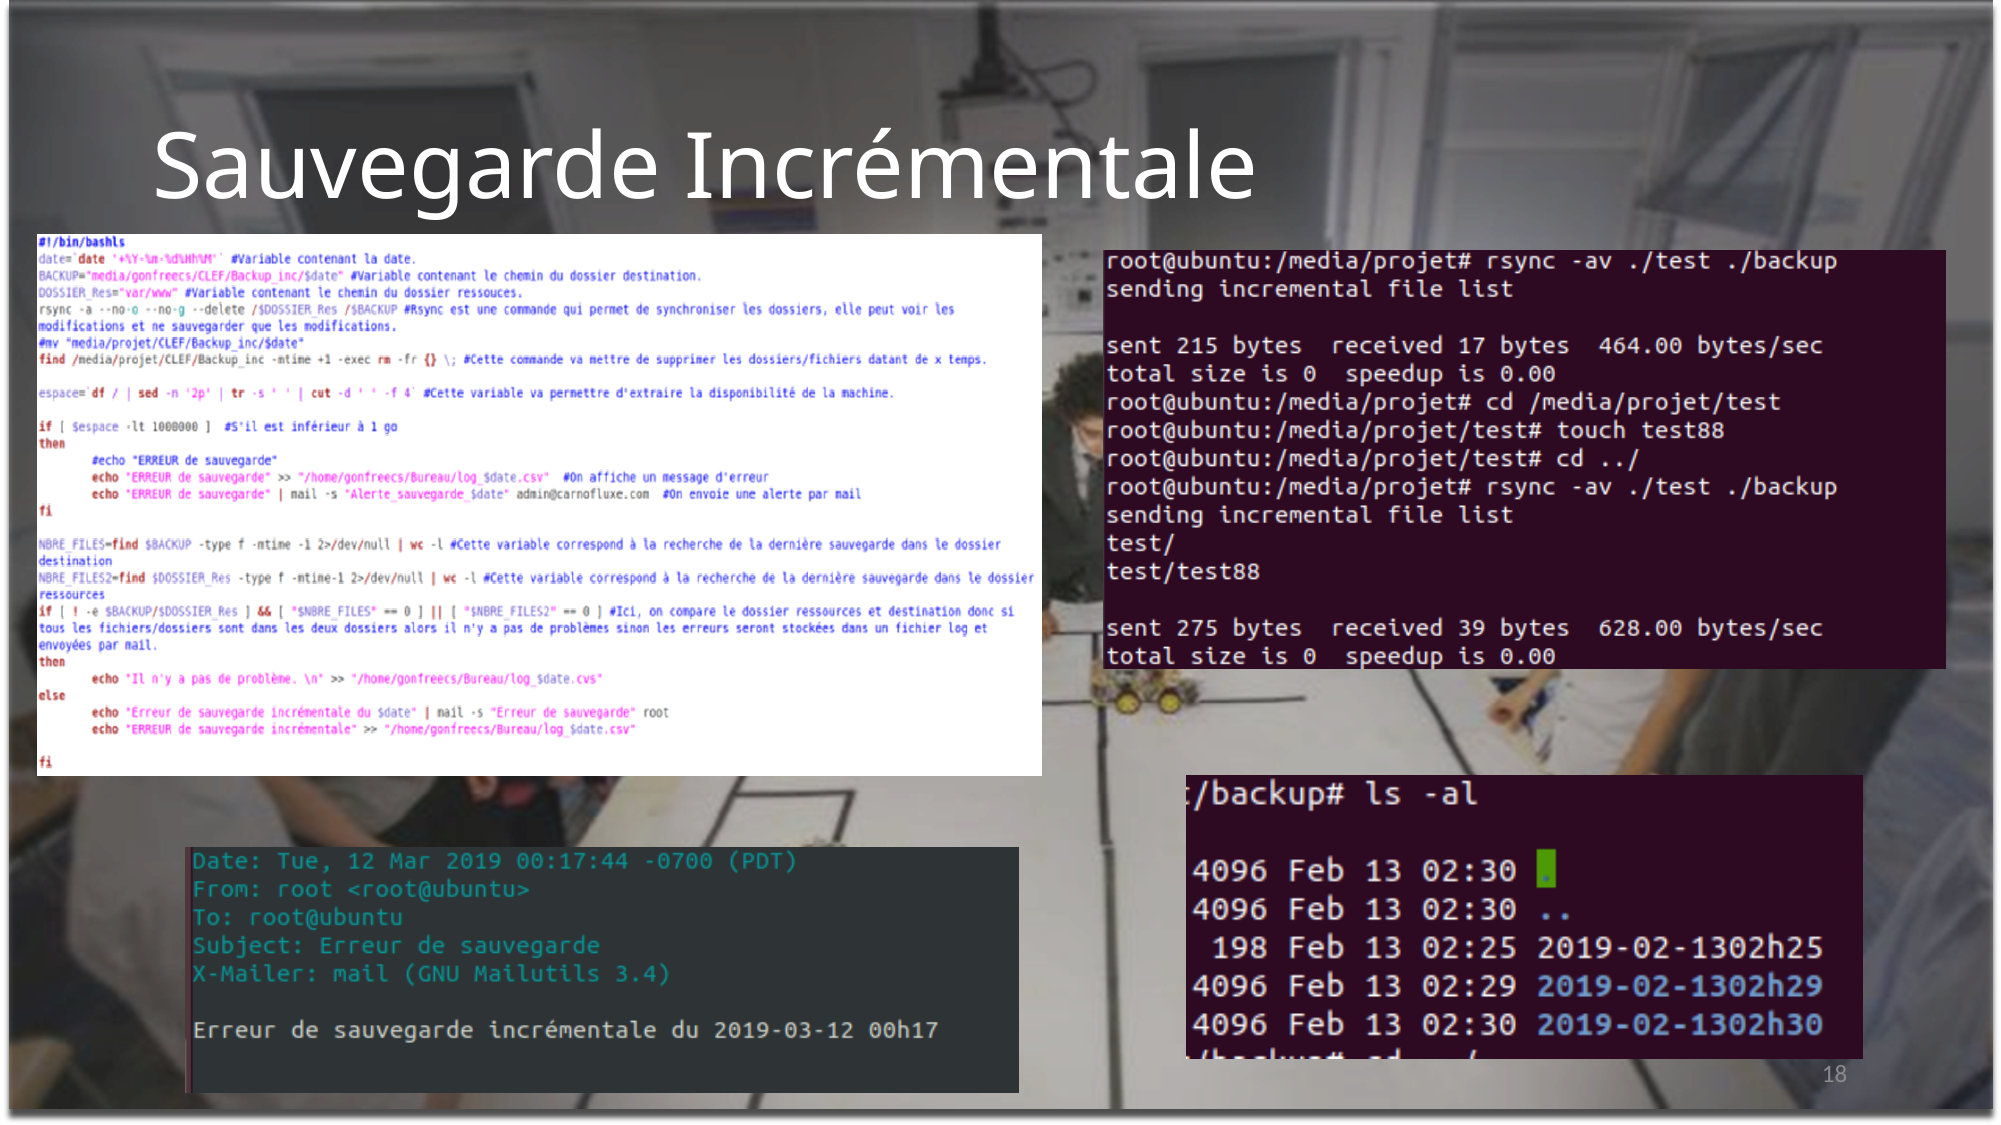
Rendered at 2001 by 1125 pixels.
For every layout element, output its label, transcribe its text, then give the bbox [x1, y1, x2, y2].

title Sauvegarde Incrémentale [137, 59, 1863, 278]
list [37, 234, 1042, 776]
picture [0, 0, 2001, 1125]
slide_number 18 [1412, 1059, 1863, 1103]
